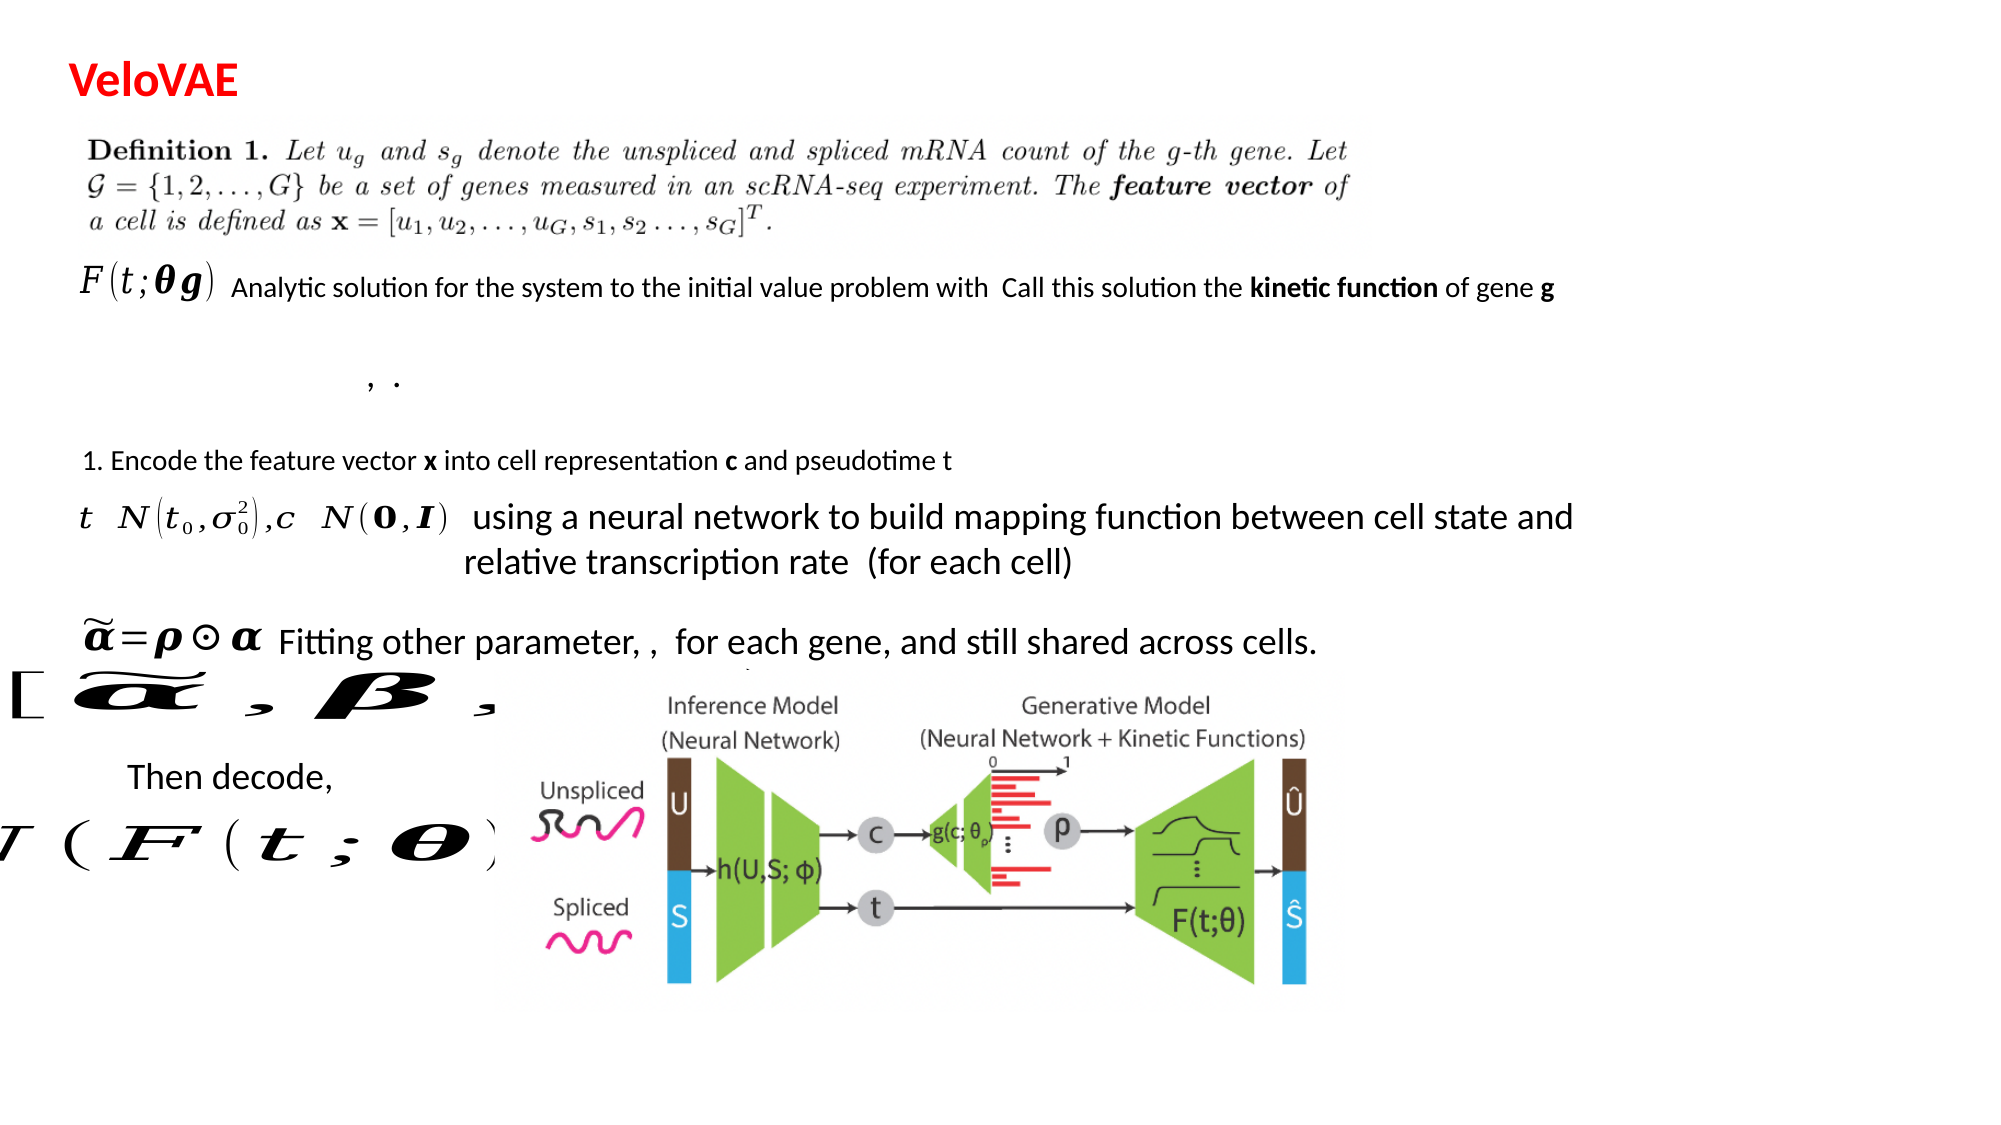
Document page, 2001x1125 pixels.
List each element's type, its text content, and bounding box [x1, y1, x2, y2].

picture [78, 114, 1372, 259]
picture [494, 670, 1345, 1012]
text_box VeloVAE [53, 39, 334, 114]
text_box Then decode, [112, 744, 494, 804]
text_box 1. Encode the feature vector x into cell representation c and pseudotime t [67, 434, 1478, 484]
